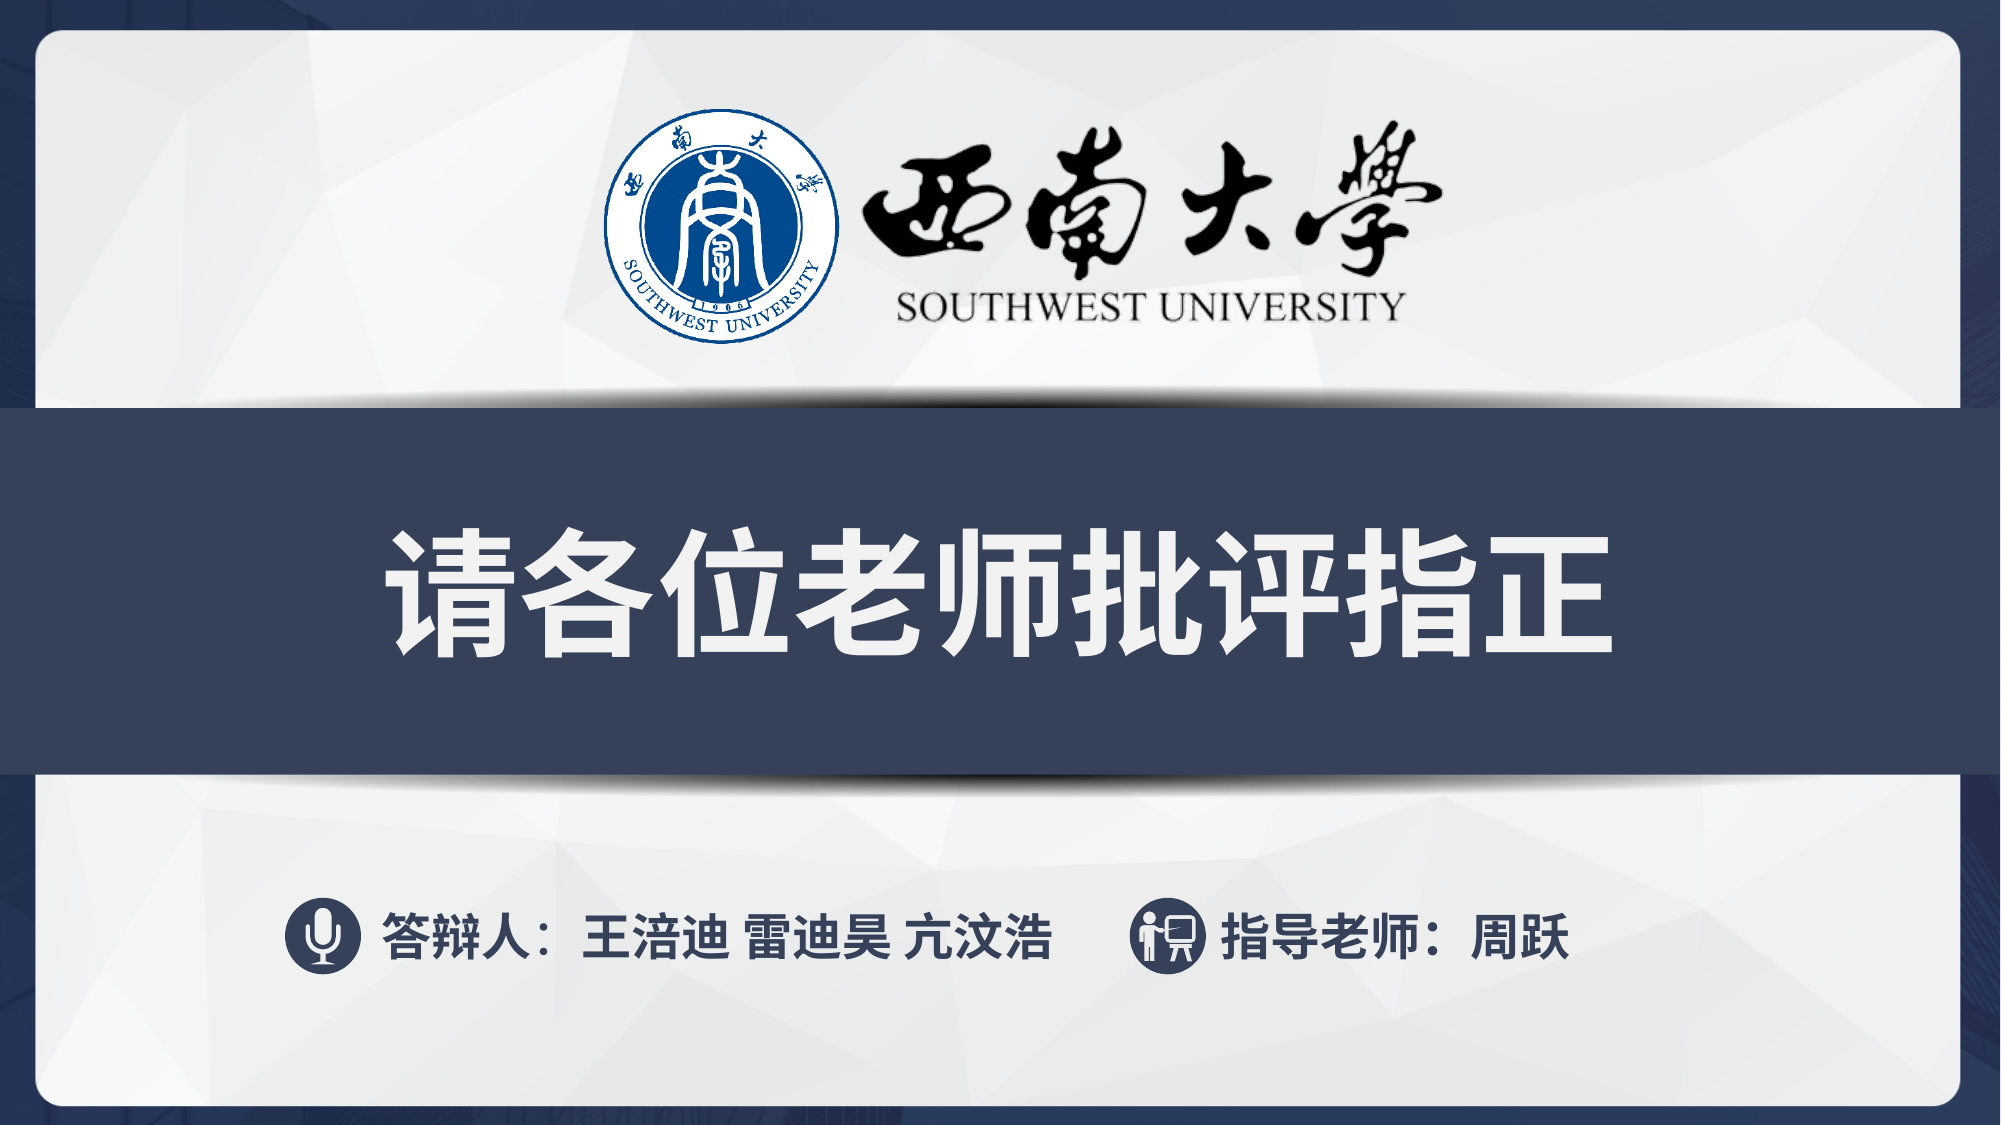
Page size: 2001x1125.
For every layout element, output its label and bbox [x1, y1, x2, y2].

text_box [1129, 897, 1586, 975]
text_box [601, 107, 1456, 348]
text_box [0, 384, 2000, 798]
text_box [285, 897, 1086, 975]
picture [0, 0, 2001, 1125]
